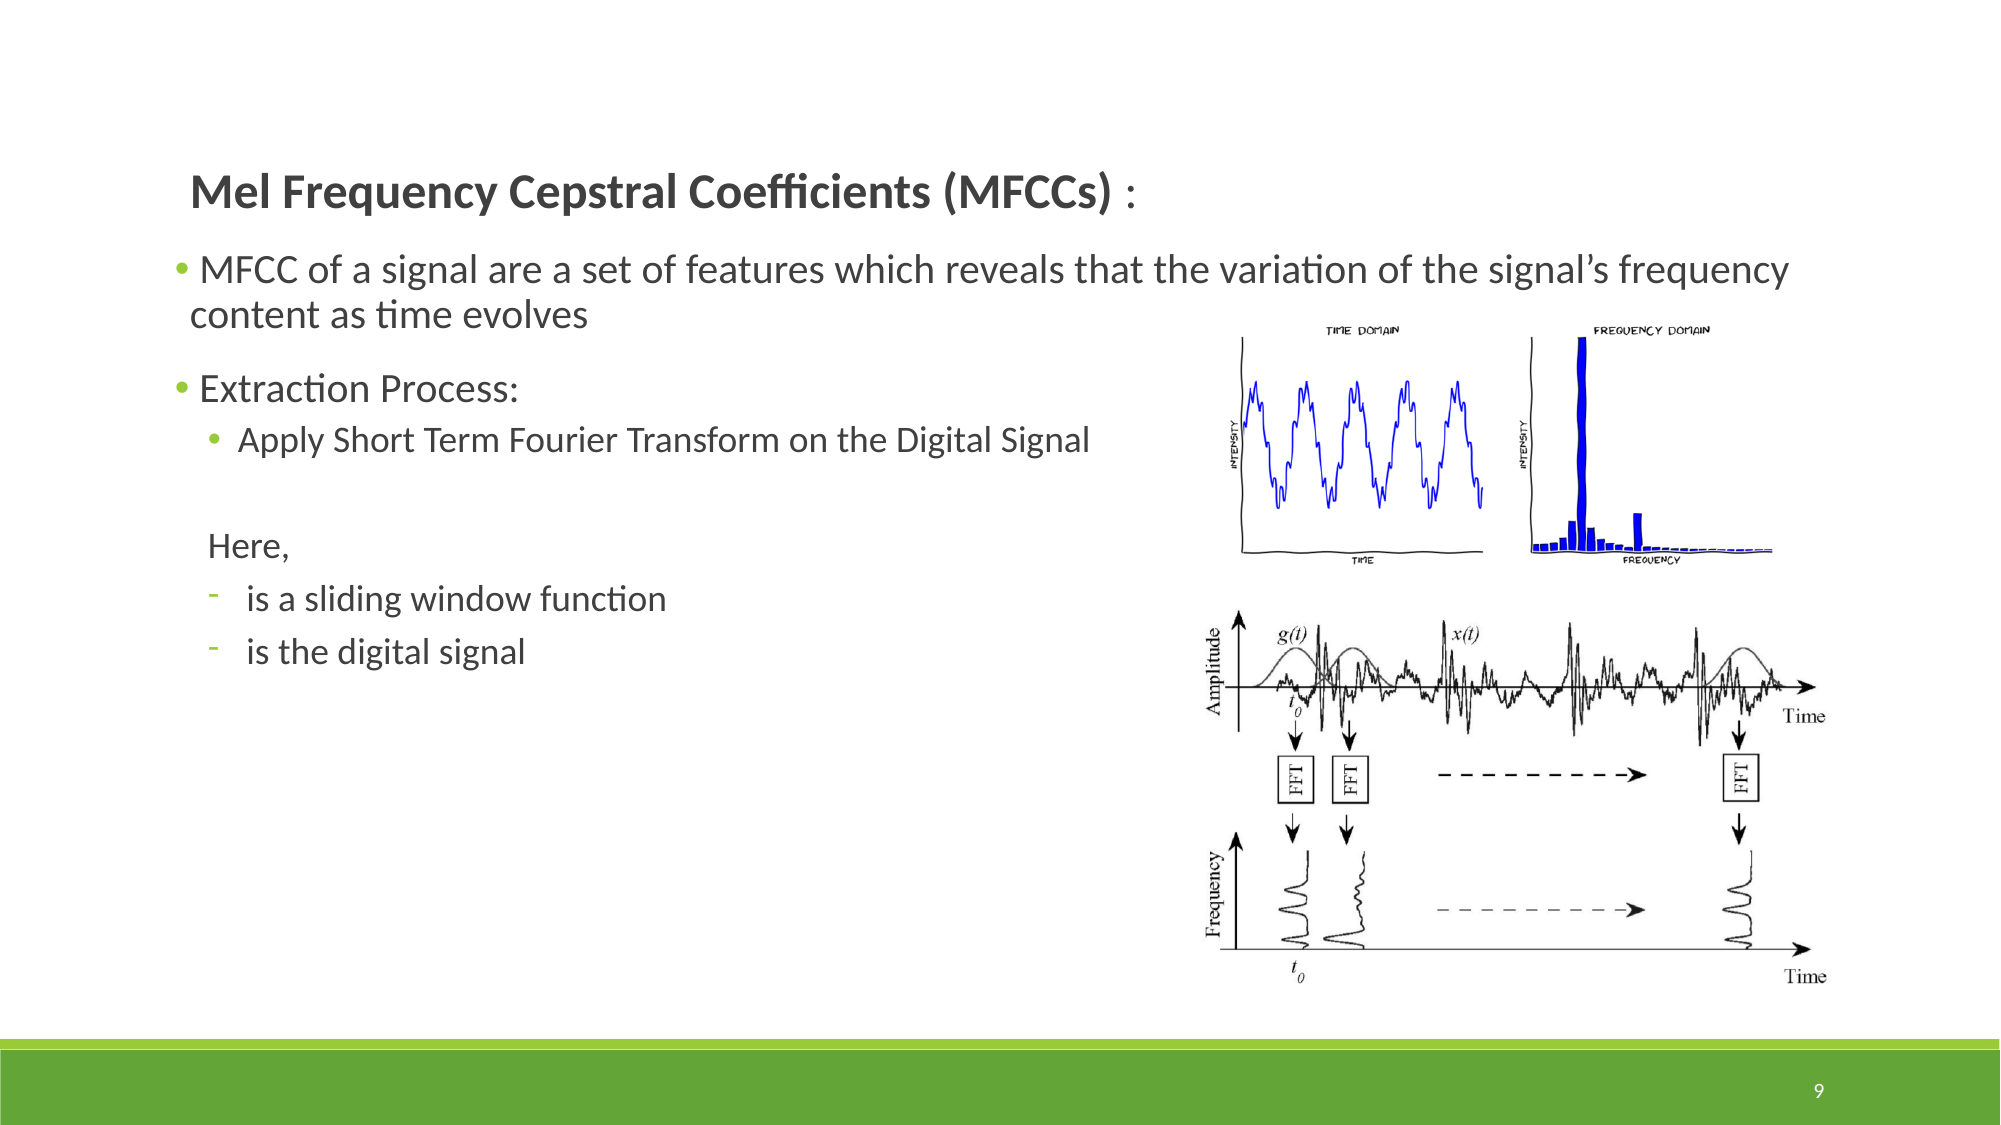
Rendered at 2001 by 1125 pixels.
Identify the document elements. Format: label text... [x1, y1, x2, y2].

picture [1155, 310, 1840, 580]
picture [1187, 594, 1871, 1003]
slide_number 9 [1624, 1059, 1840, 1120]
